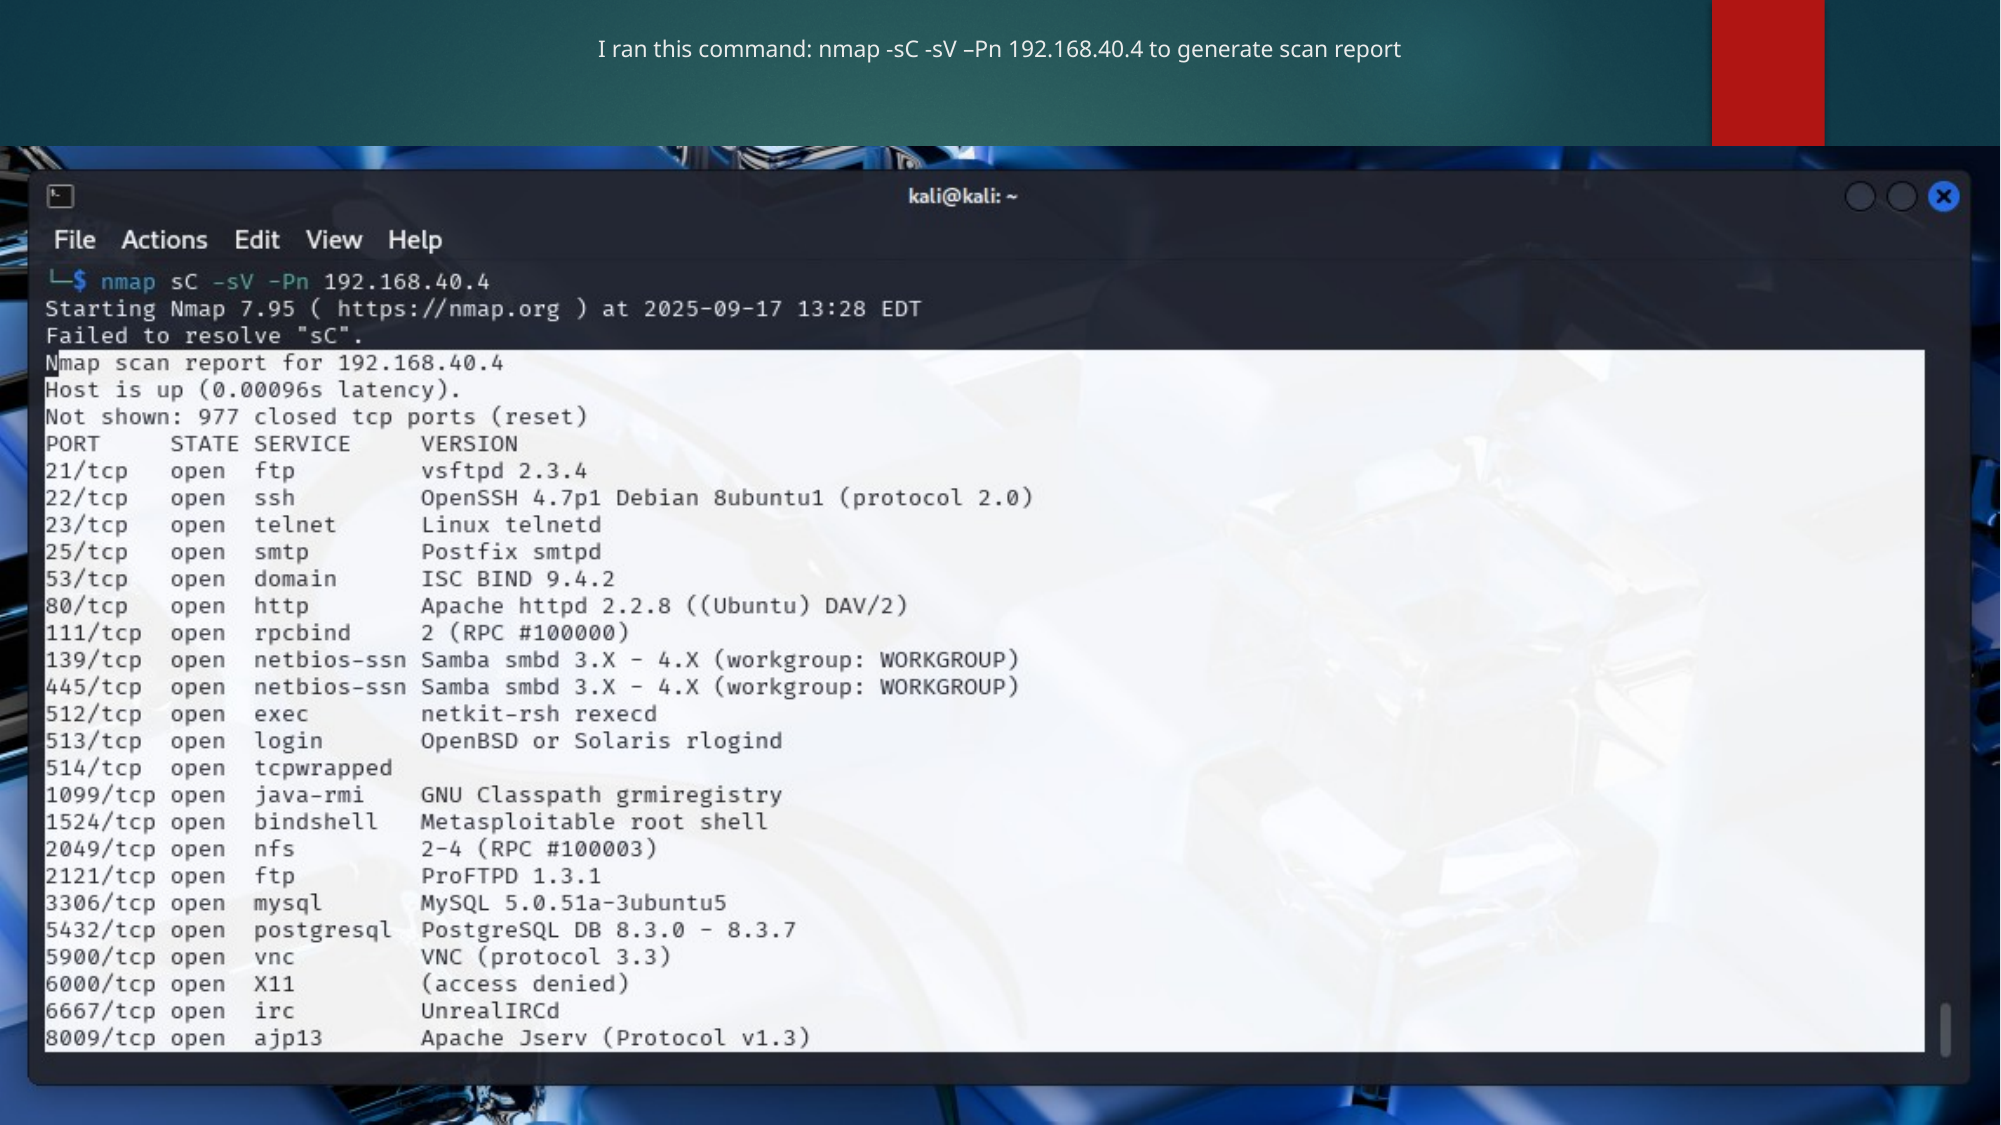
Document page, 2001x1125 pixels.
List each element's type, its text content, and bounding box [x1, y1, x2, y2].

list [0, 146, 2000, 1125]
title I ran this command: nmap -sC -sV –Pn 192.168.40.4 to generate scan report [0, 0, 2000, 144]
